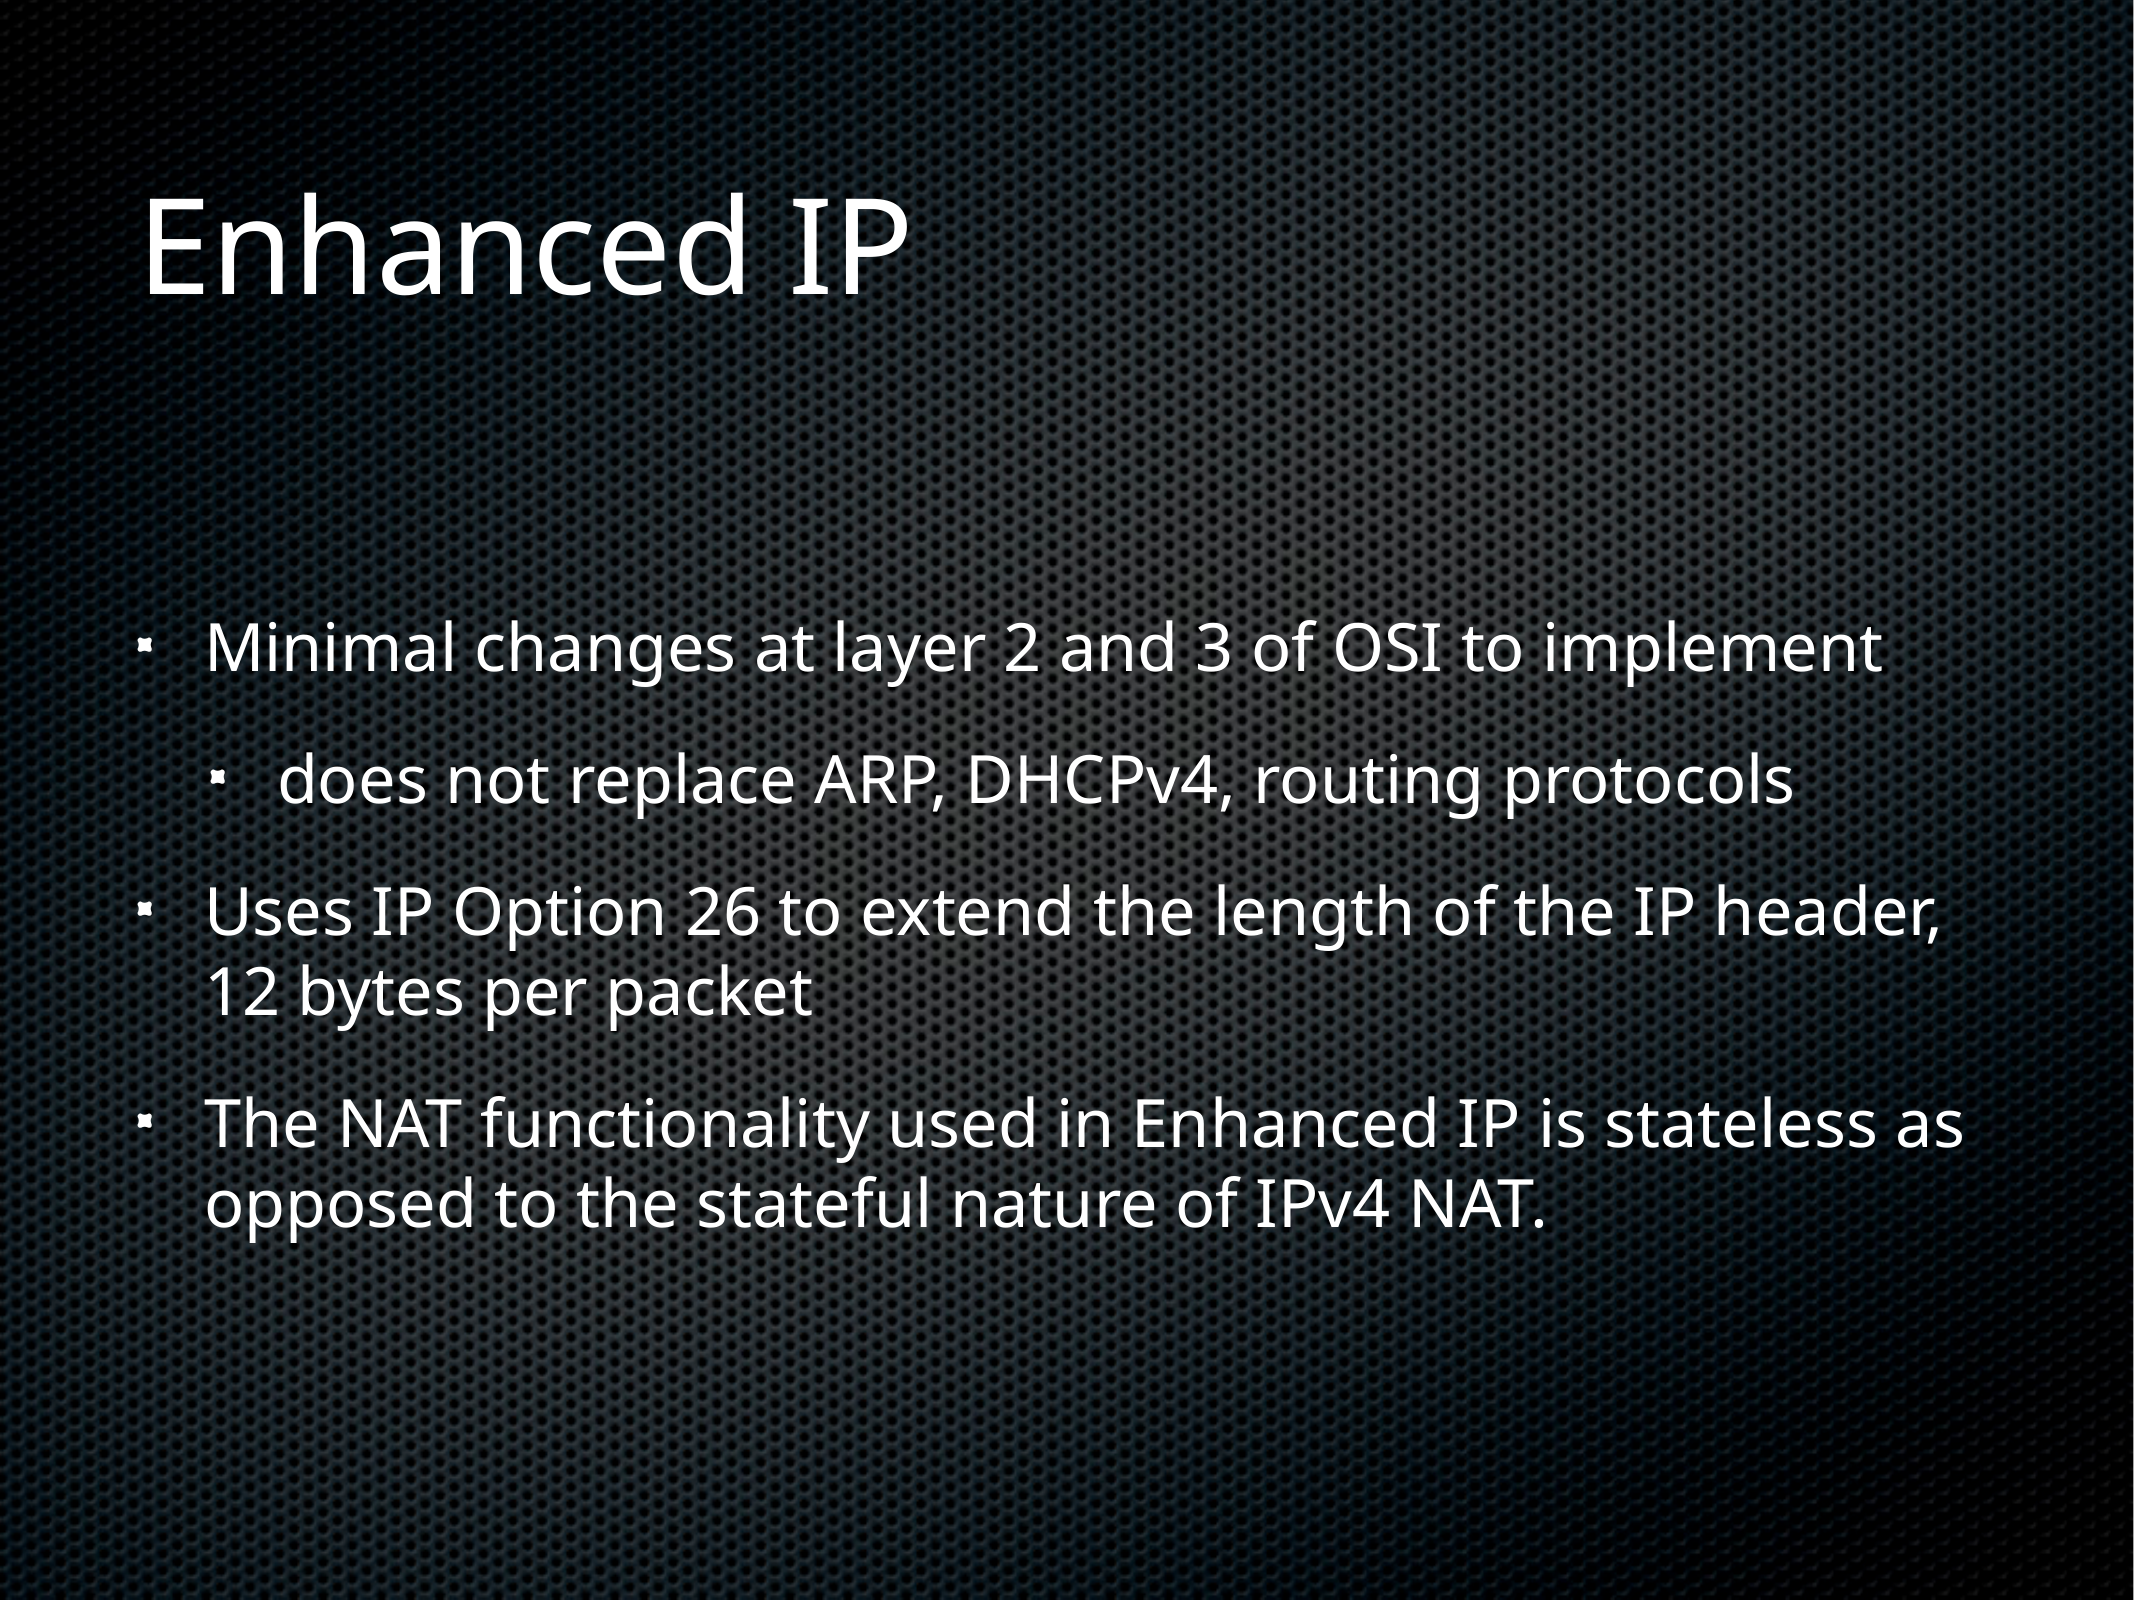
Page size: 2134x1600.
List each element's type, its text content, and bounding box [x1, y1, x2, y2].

picture [0, 0, 2134, 1600]
picture [137, 901, 152, 916]
list Minimal changes at layer 2 and 3 of OSI to implement does not replace ARP, DHCPv4, routing protocols Uses IP Option 26 to extend the length of the IP header, 12 bytes per packet The NAT functionality used in Enhanced IP is stateless as opposed to the stateful nature of IPv4 NAT. [128, 180, 2005, 1600]
picture [137, 1113, 152, 1128]
picture [210, 769, 225, 784]
picture [137, 637, 152, 652]
title Enhanced IP [128, 41, 2005, 180]
